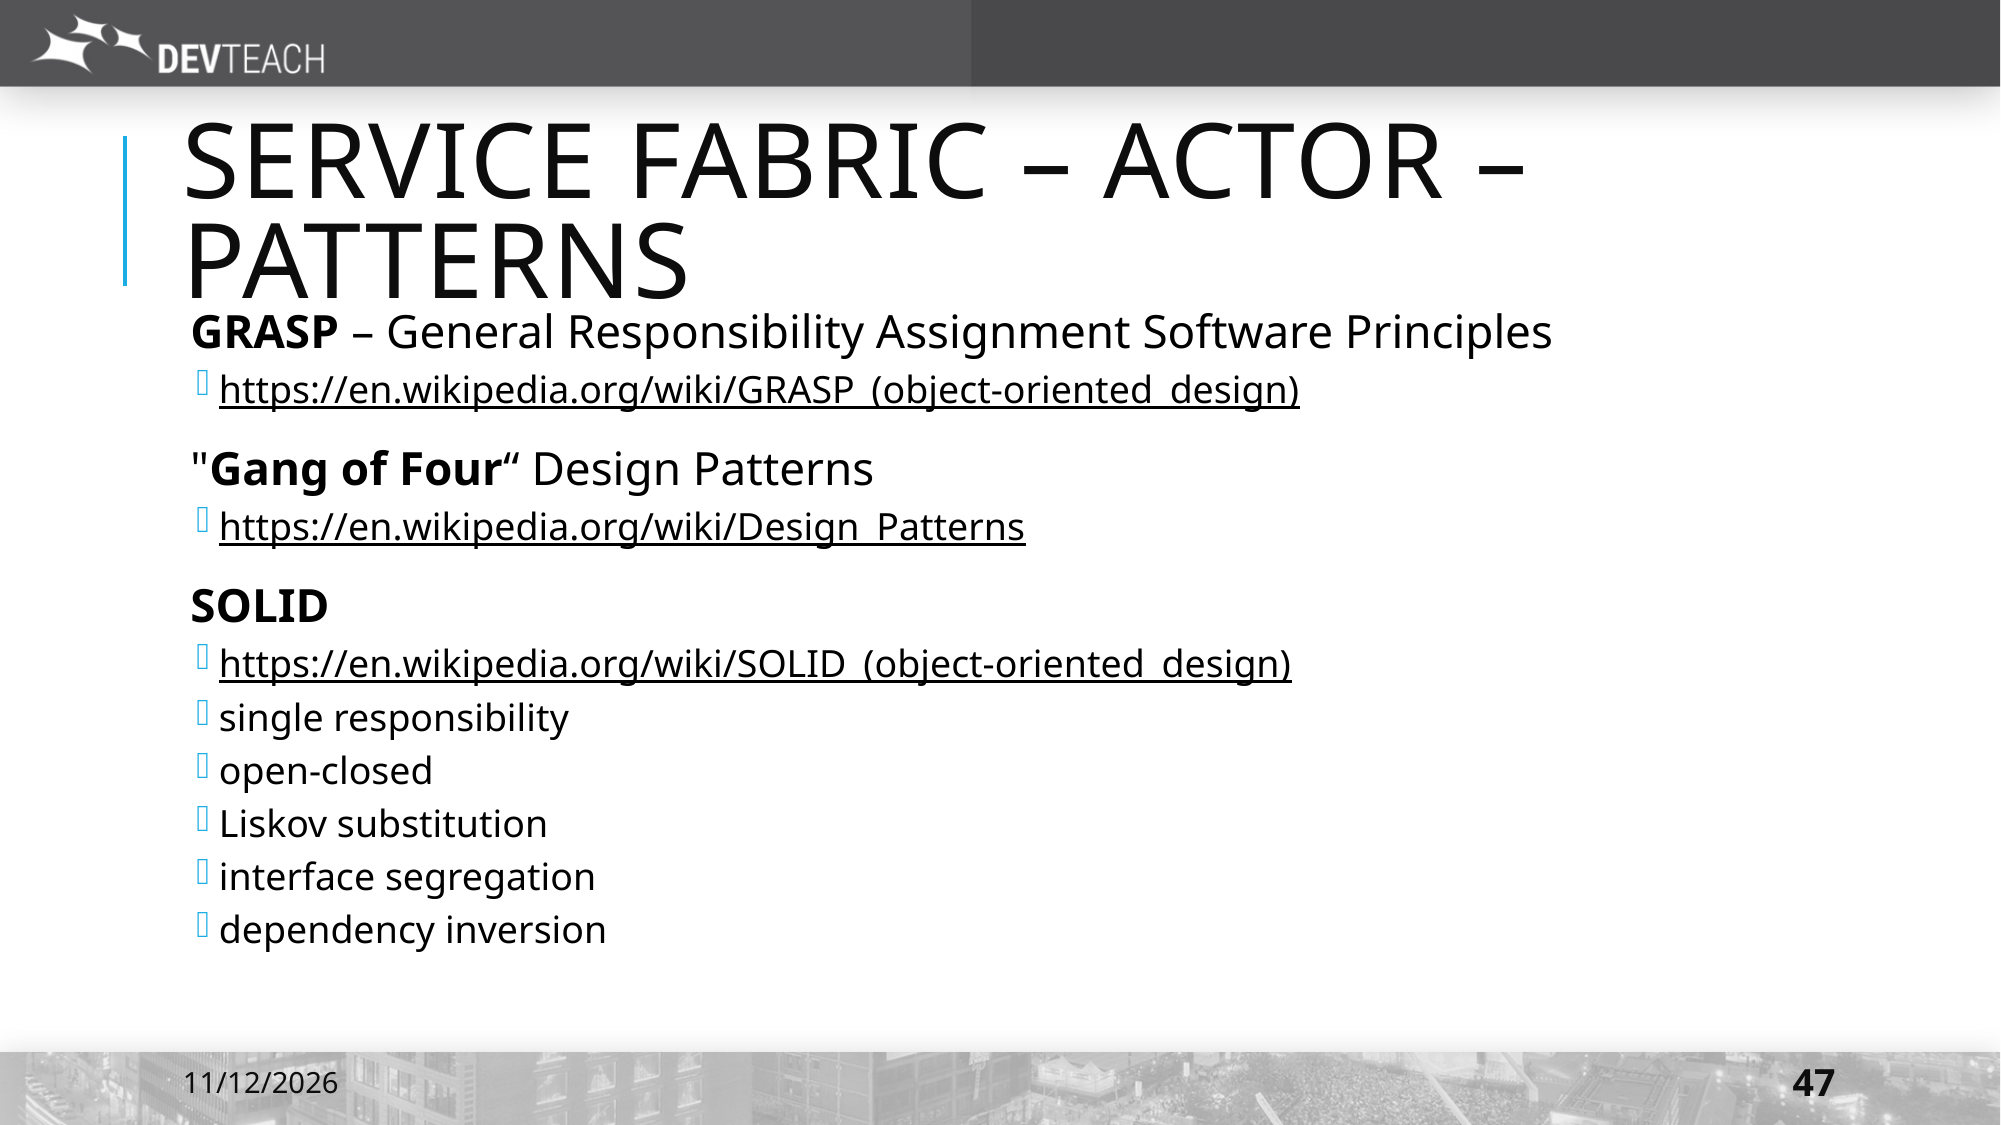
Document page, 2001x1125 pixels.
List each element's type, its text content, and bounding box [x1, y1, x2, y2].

list GRASP – General Responsibility Assignment Software Principles https://en.wikipedia.org/wiki/GRASP_(object-oriented_design) "Gang of Four“ Design Patterns https://en.wikipedia.org/wiki/Design_Patterns SOLID https://en.wikipedia.org/wiki/SOLID_(object-oriented_design) single responsibility open-closed Liskov substitution interface segregation dependency inversion [168, 301, 1763, 1050]
picture [0, 0, 2001, 1125]
slide_number 47 [1777, 1061, 1938, 1107]
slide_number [168, 1061, 522, 1107]
title Service fabric – Actor – Patterns [168, 96, 1763, 301]
